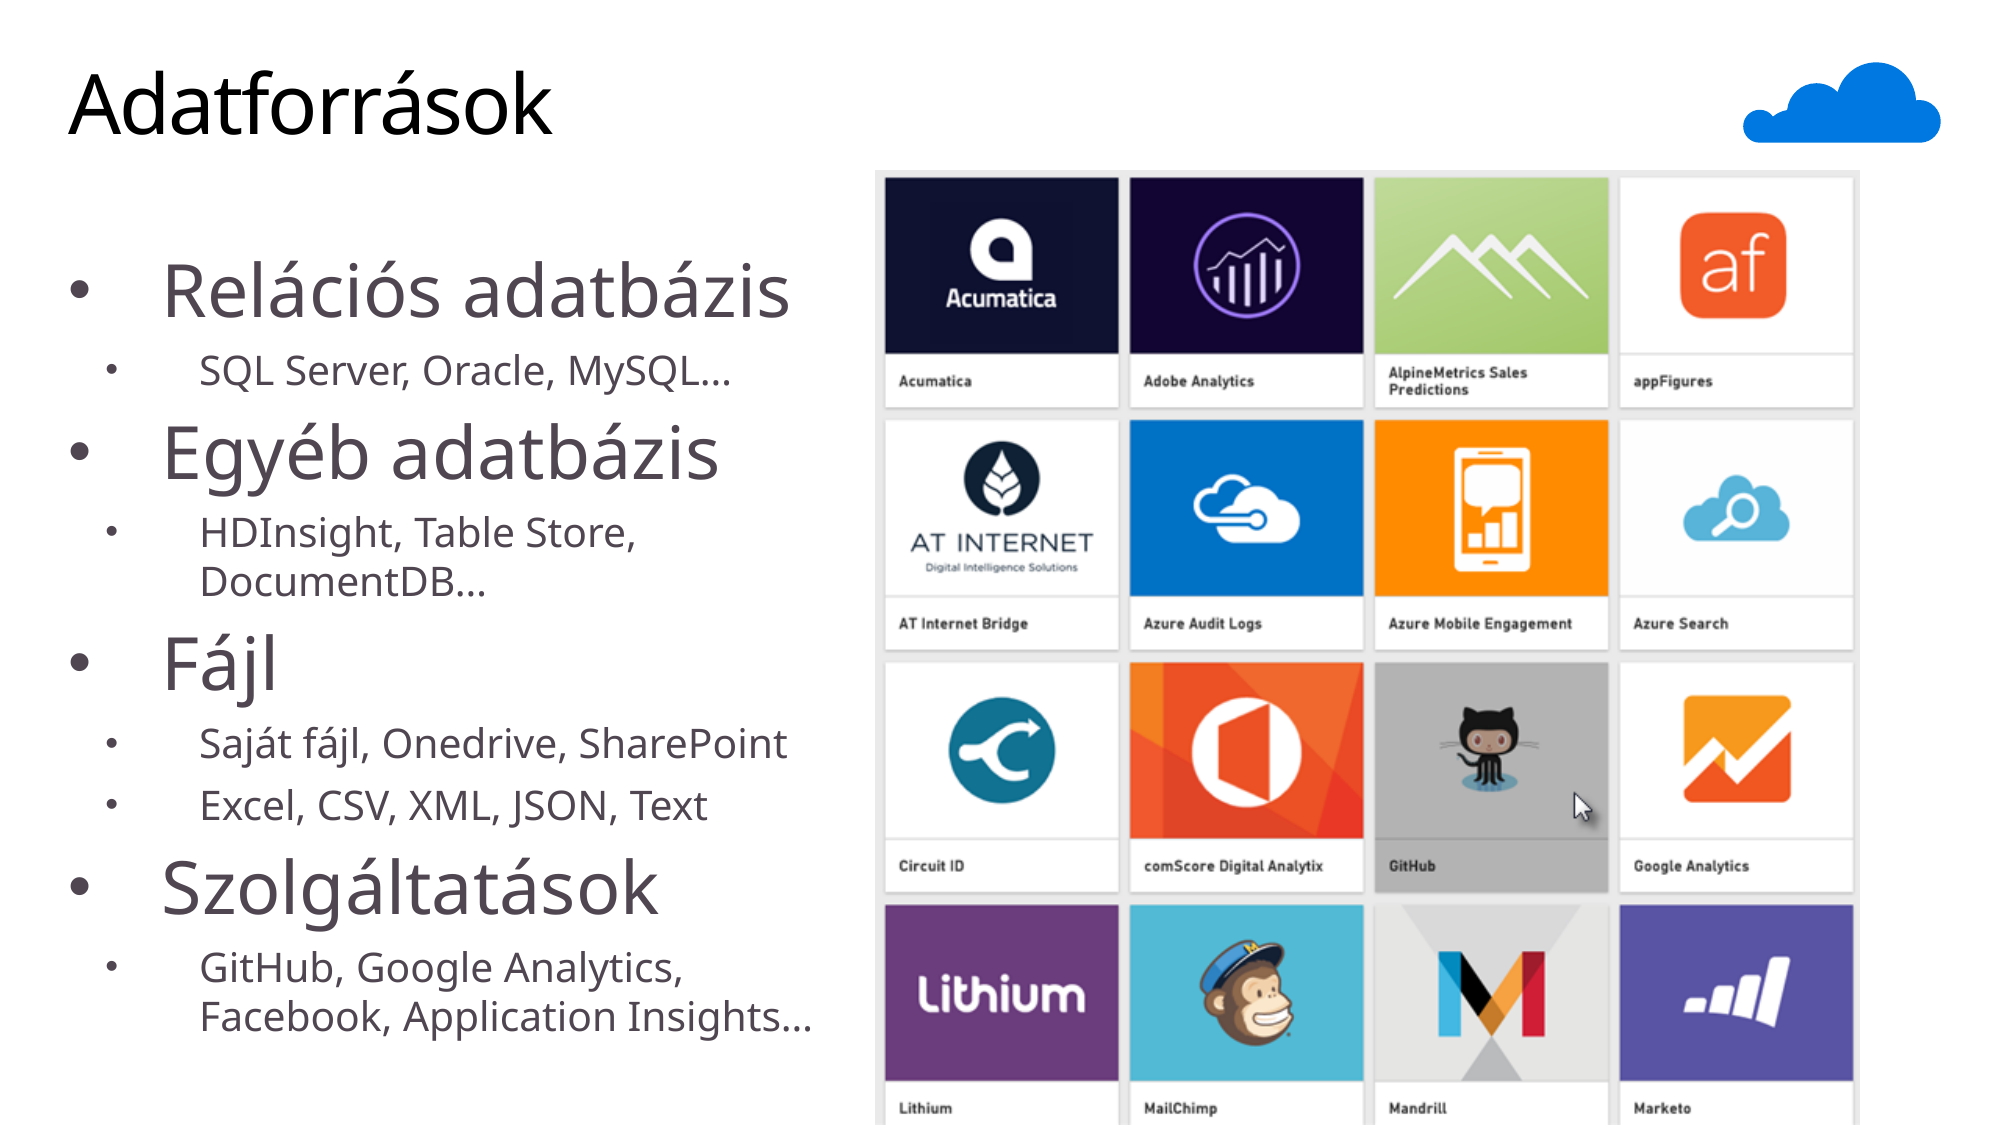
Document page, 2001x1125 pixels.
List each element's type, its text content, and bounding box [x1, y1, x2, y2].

picture [874, 169, 1860, 1125]
title Adatforrások [44, 47, 1957, 196]
list Relációs adatbázis SQL Server, Oracle, MySQL… Egyéb adatbázis HDInsight, Table Store, DocumentDB… Fájl Saját fájl, Onedrive, SharePoint Excel, CSV, XML, JSON, Text Szolgáltatások GitHub, Google Analytics, Facebook, Application Insights… [44, 228, 839, 1081]
